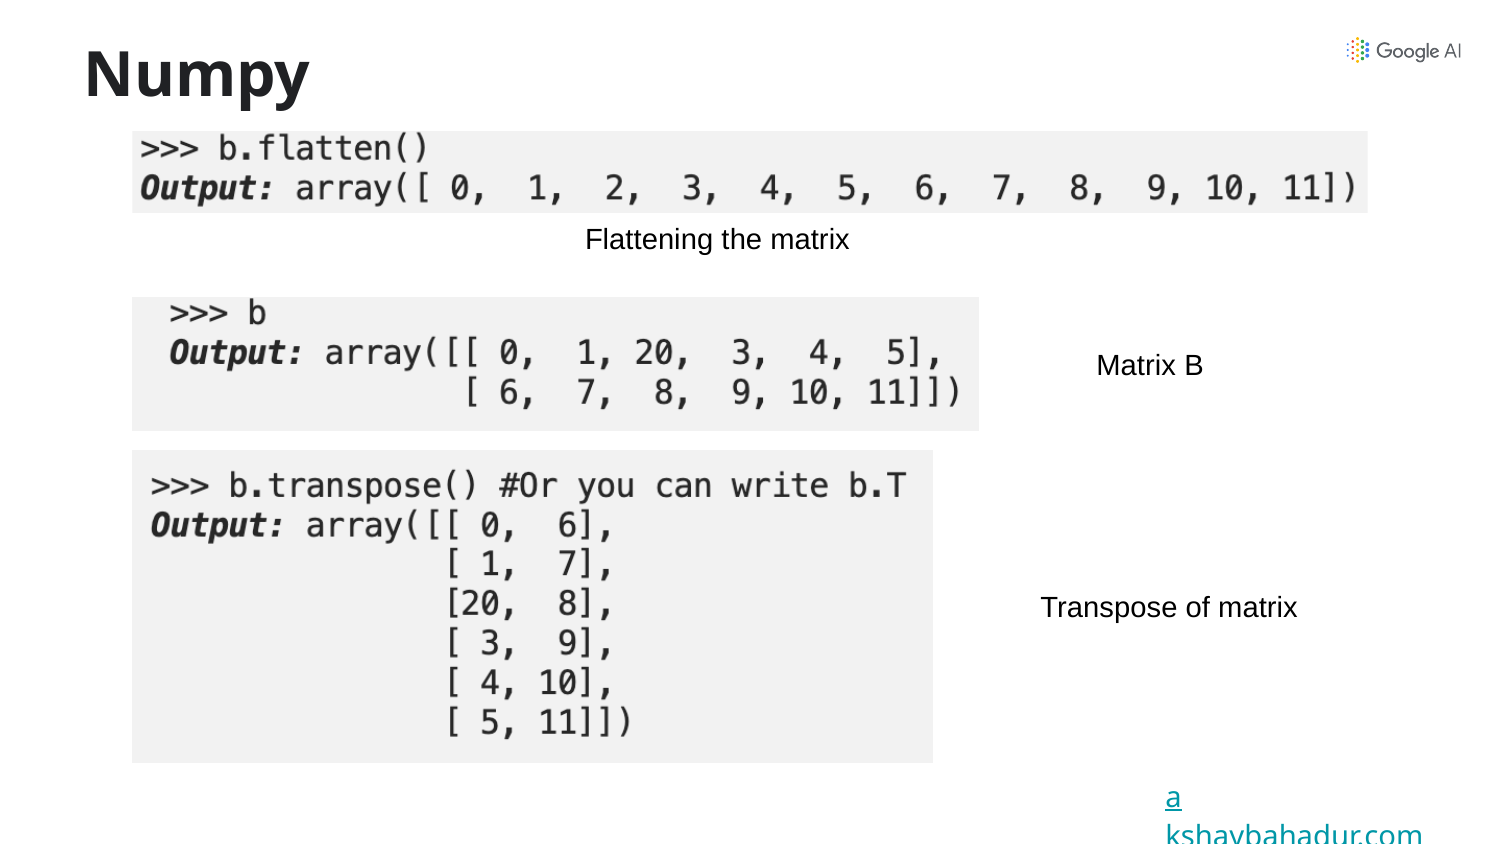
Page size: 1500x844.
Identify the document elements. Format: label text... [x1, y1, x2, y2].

picture [1368, 31, 1476, 69]
picture [132, 296, 979, 431]
text_box Matrix B [1081, 338, 1219, 389]
picture [131, 131, 1368, 213]
title Numpy [68, 18, 1368, 100]
text_box akshaybahadur.com [1150, 762, 1449, 820]
text_box Flattening the matrix [570, 221, 866, 263]
picture [132, 450, 933, 764]
text_box Transpose of matrix [1025, 581, 1314, 631]
